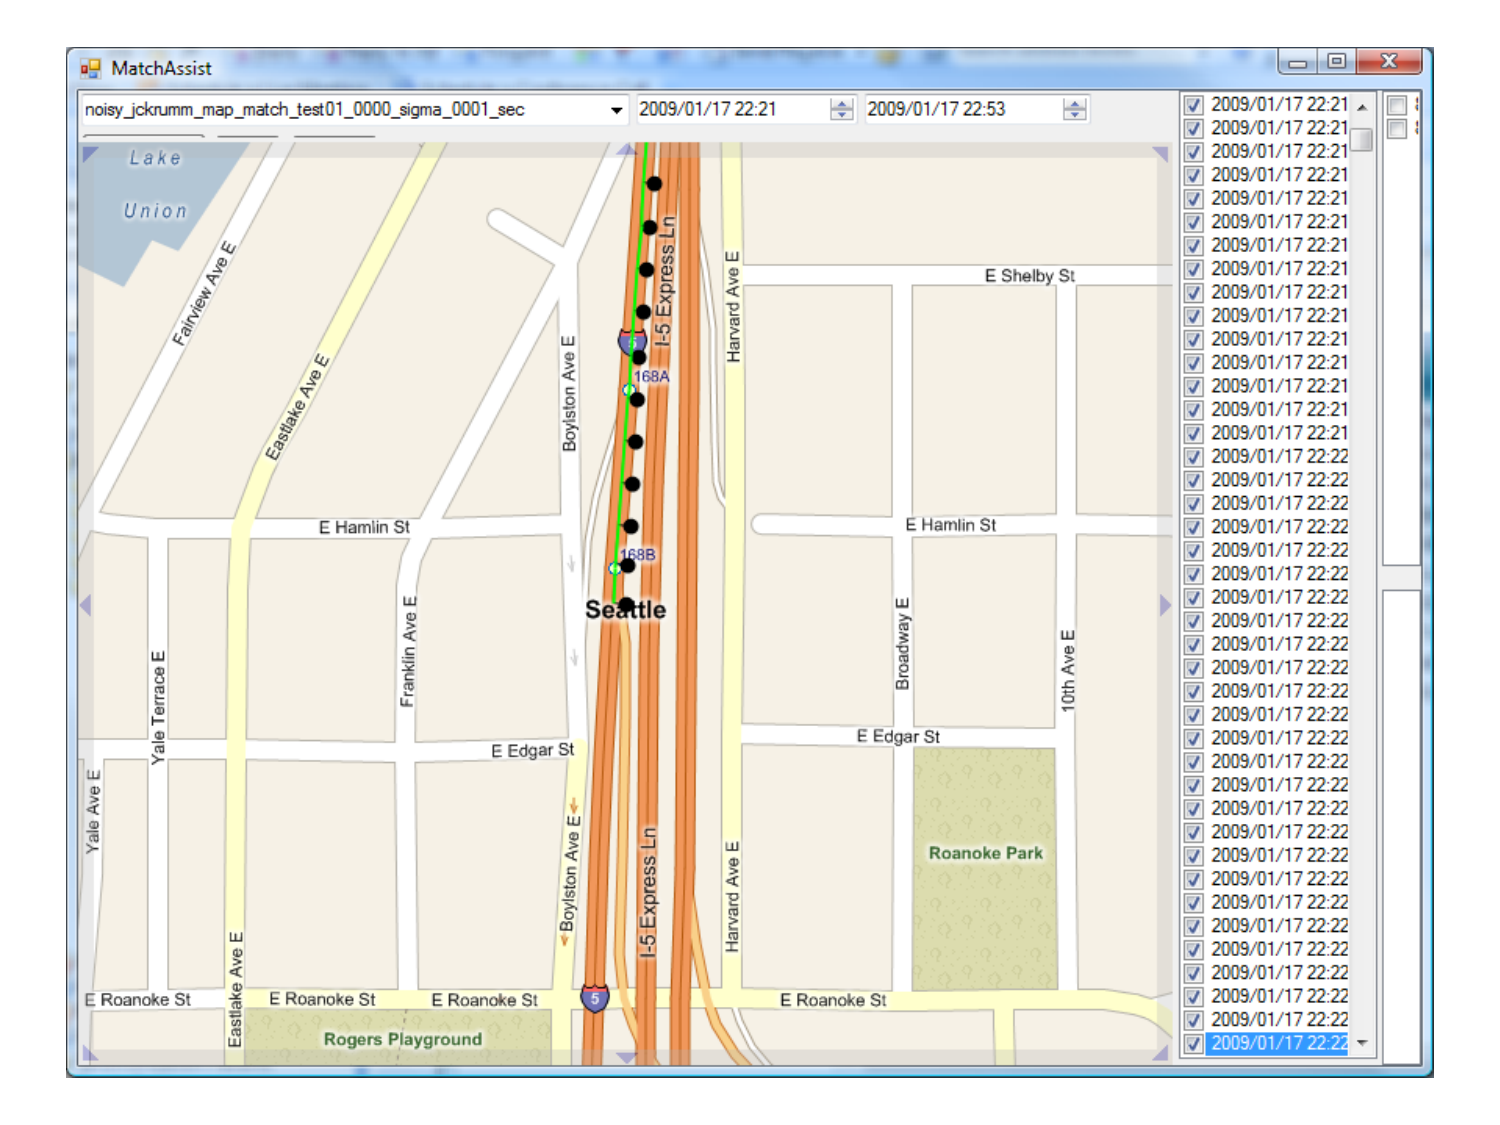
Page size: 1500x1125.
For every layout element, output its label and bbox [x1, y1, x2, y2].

picture [66, 47, 1434, 1078]
